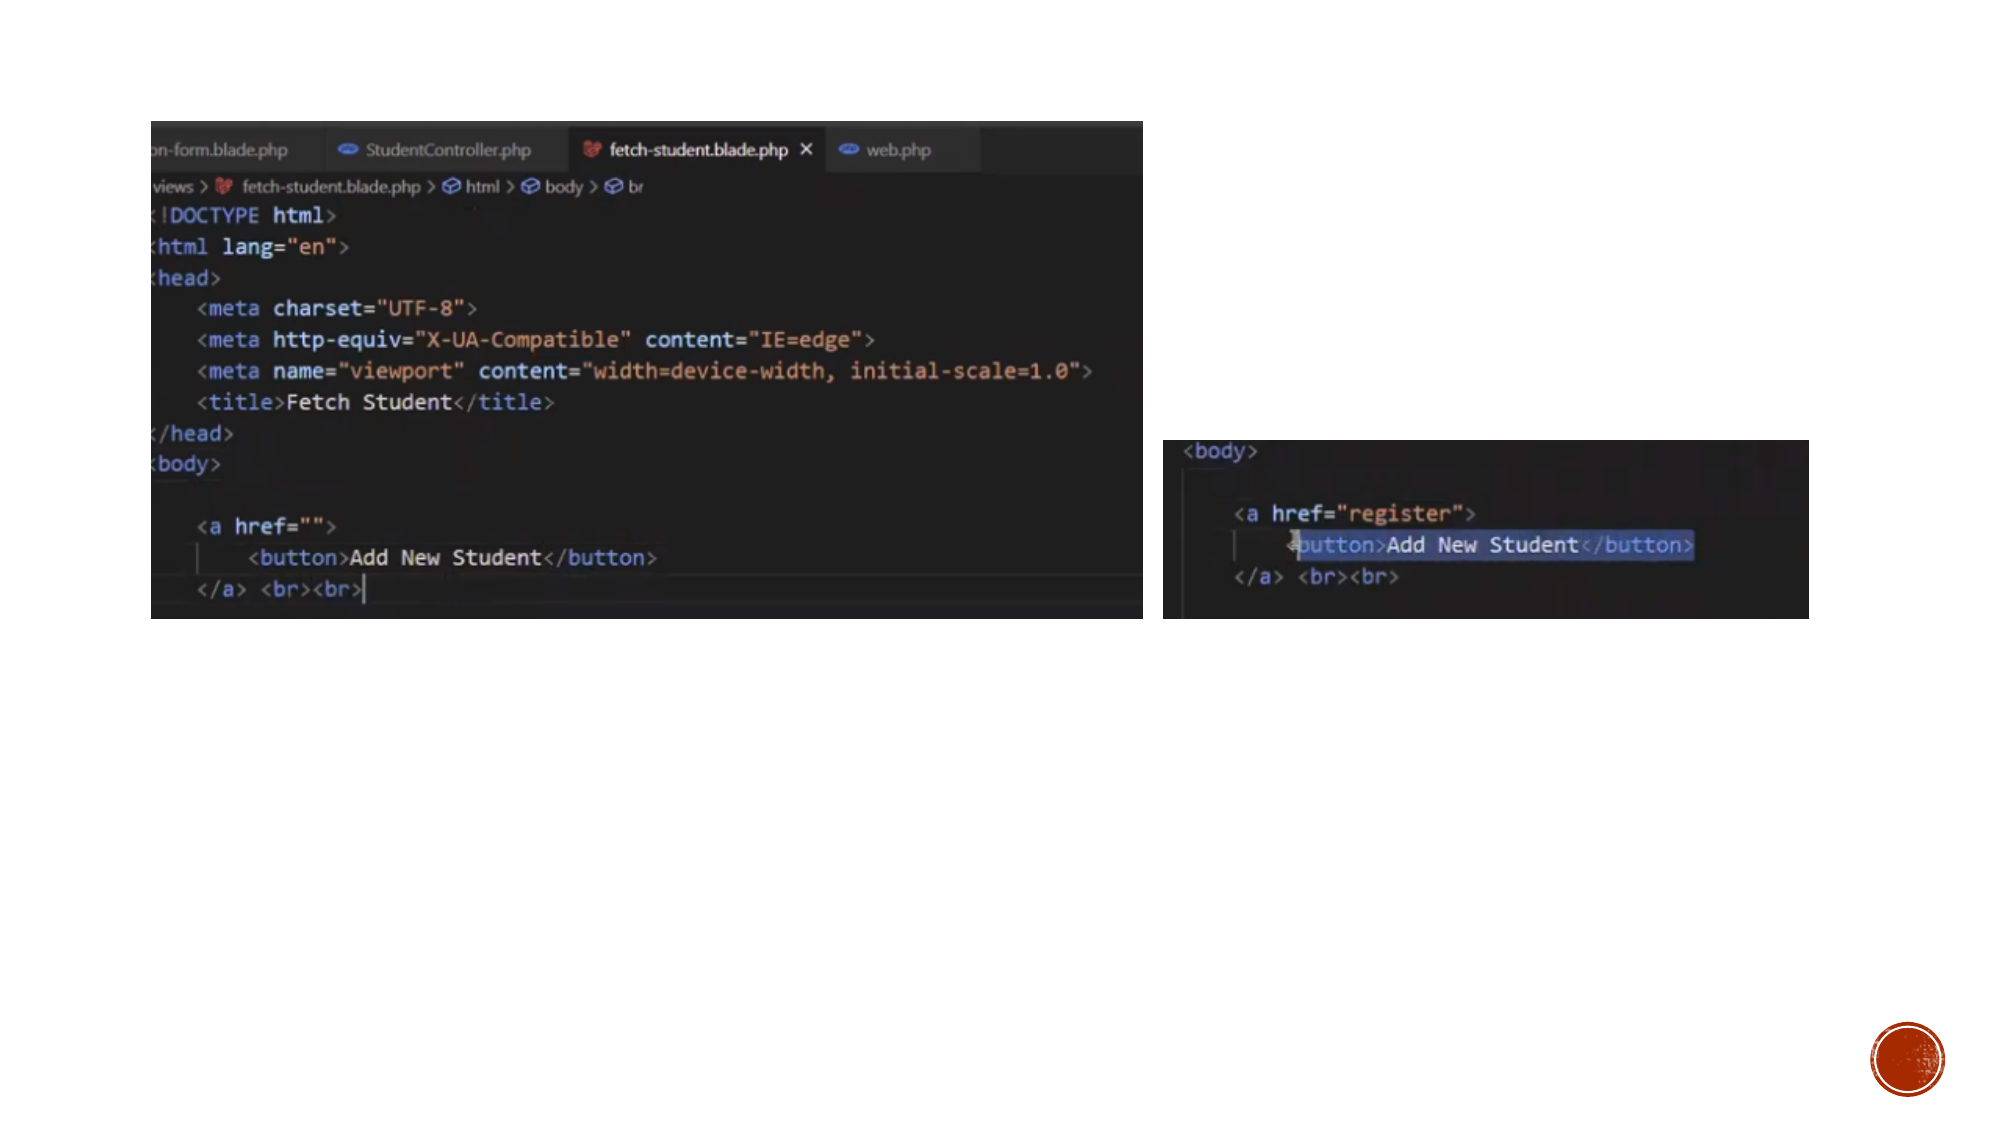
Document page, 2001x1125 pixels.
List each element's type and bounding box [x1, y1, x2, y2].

picture [1163, 440, 1809, 619]
picture [151, 121, 1143, 619]
